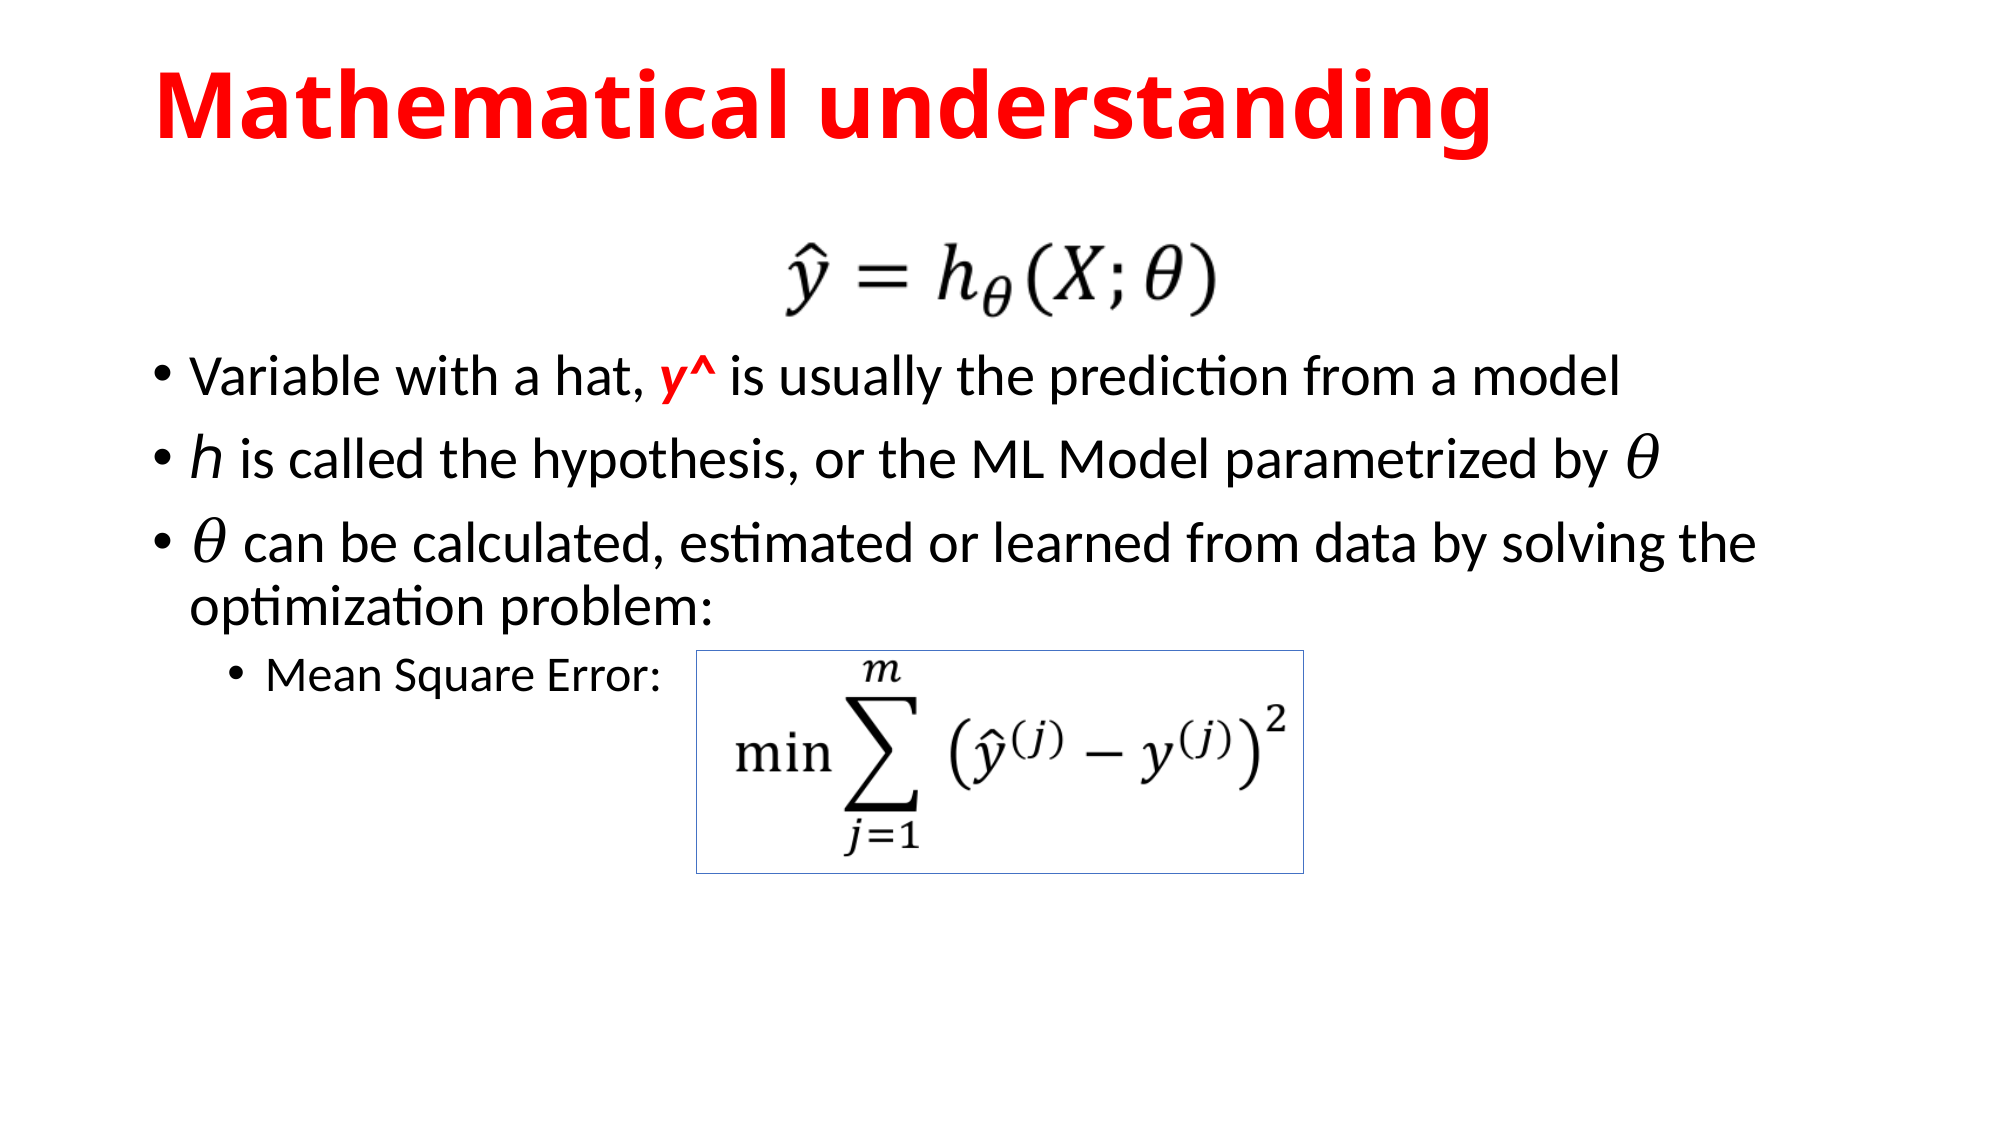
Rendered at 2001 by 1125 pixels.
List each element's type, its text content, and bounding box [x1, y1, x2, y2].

title Mathematical understanding [137, 0, 1863, 218]
picture [767, 224, 1233, 331]
picture [696, 650, 1304, 874]
list Variable with a hat, y^ is usually the prediction from a model ℎ is called the hypothesis, or the ML Model parametrized by 𝜃 𝜃 can be calculated, estimated or learned from data by solving the optimization problem: Mean Square Error: [137, 337, 1863, 1014]
